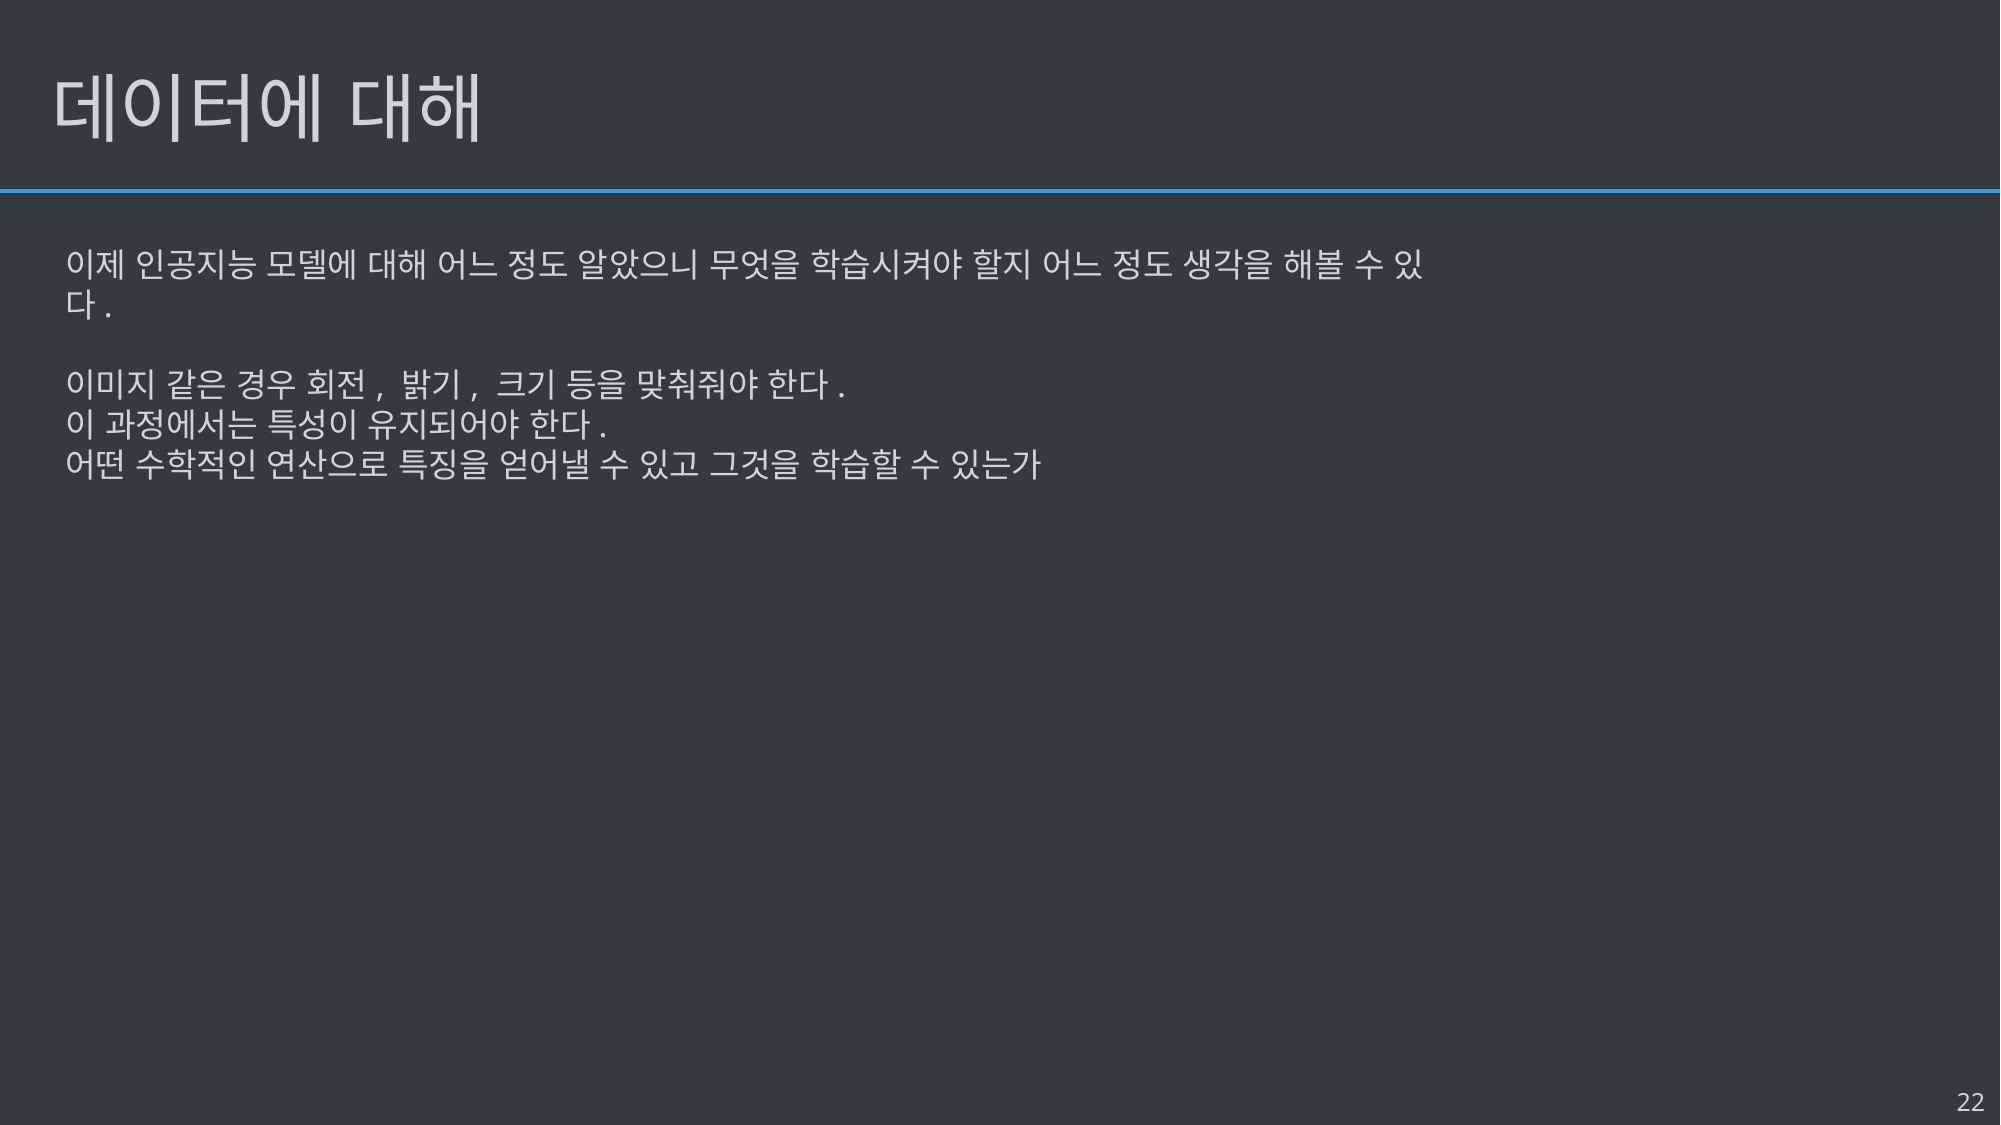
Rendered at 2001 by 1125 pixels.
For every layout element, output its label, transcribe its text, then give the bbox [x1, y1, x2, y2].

text_box 이제 인공지능 모델에 대해 어느 정도 알았으니 무엇을 학습시켜야 할지 어느 정도 생각을 해볼 수 있다. 이미지 같은 경우 회전, 밝기, 크기 등을 맞춰줘야 한다. 이 과정에서는 특성이 유지되어야 한다. 어떤 수학적인 연산으로 특징을 얻어낼 수 있고 그것을 학습할 수 있는가 [50, 237, 1484, 572]
text_box 22 [1746, 1079, 2000, 1125]
title 데이터에 대해 [35, 41, 1761, 183]
